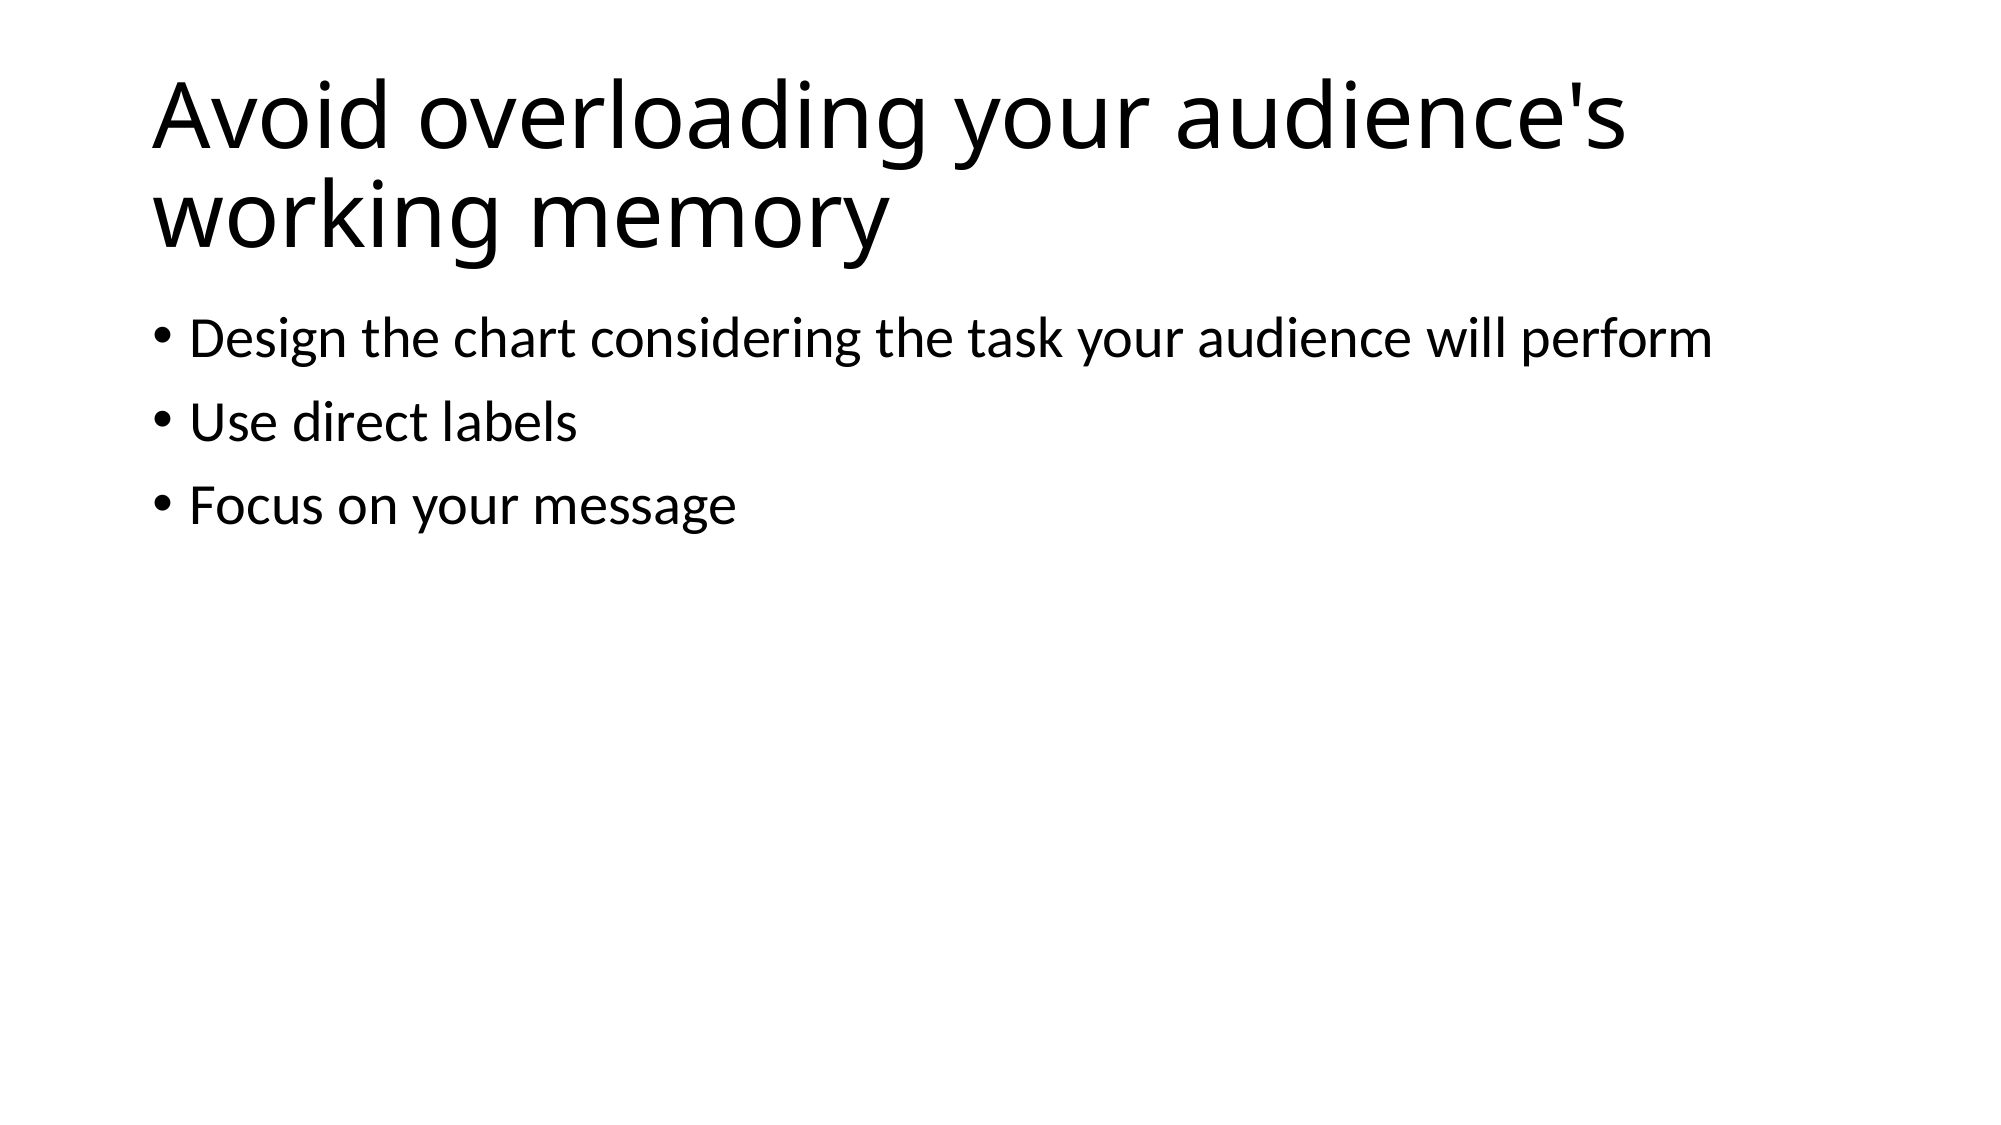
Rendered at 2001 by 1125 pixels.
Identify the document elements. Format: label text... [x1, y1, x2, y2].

title Avoid overloading your audience's working memory [137, 59, 1863, 278]
list Design the chart considering the task your audience will perform Use direct labels Focus on your message [137, 299, 1863, 1014]
